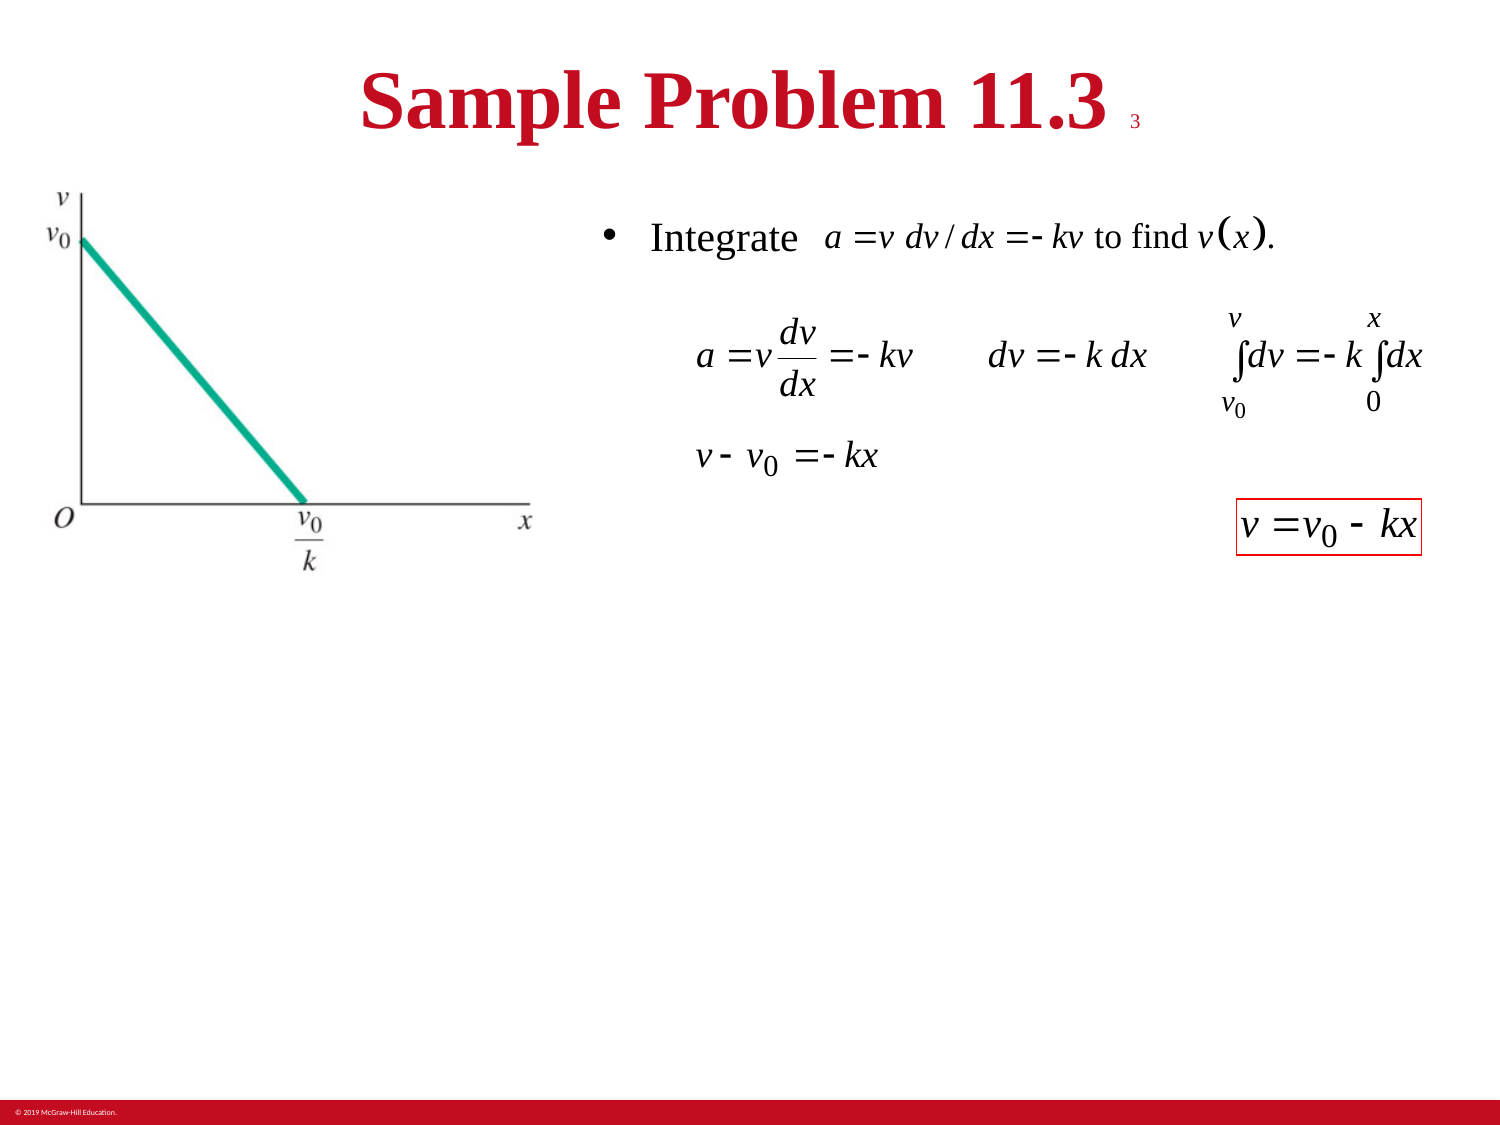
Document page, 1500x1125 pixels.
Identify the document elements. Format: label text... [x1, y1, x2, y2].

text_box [692, 299, 1427, 483]
list Integrate [587, 202, 825, 265]
picture [44, 191, 533, 573]
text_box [1237, 499, 1421, 555]
title Sample Problem 11.3 3 [75, 37, 1425, 138]
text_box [818, 209, 1281, 270]
